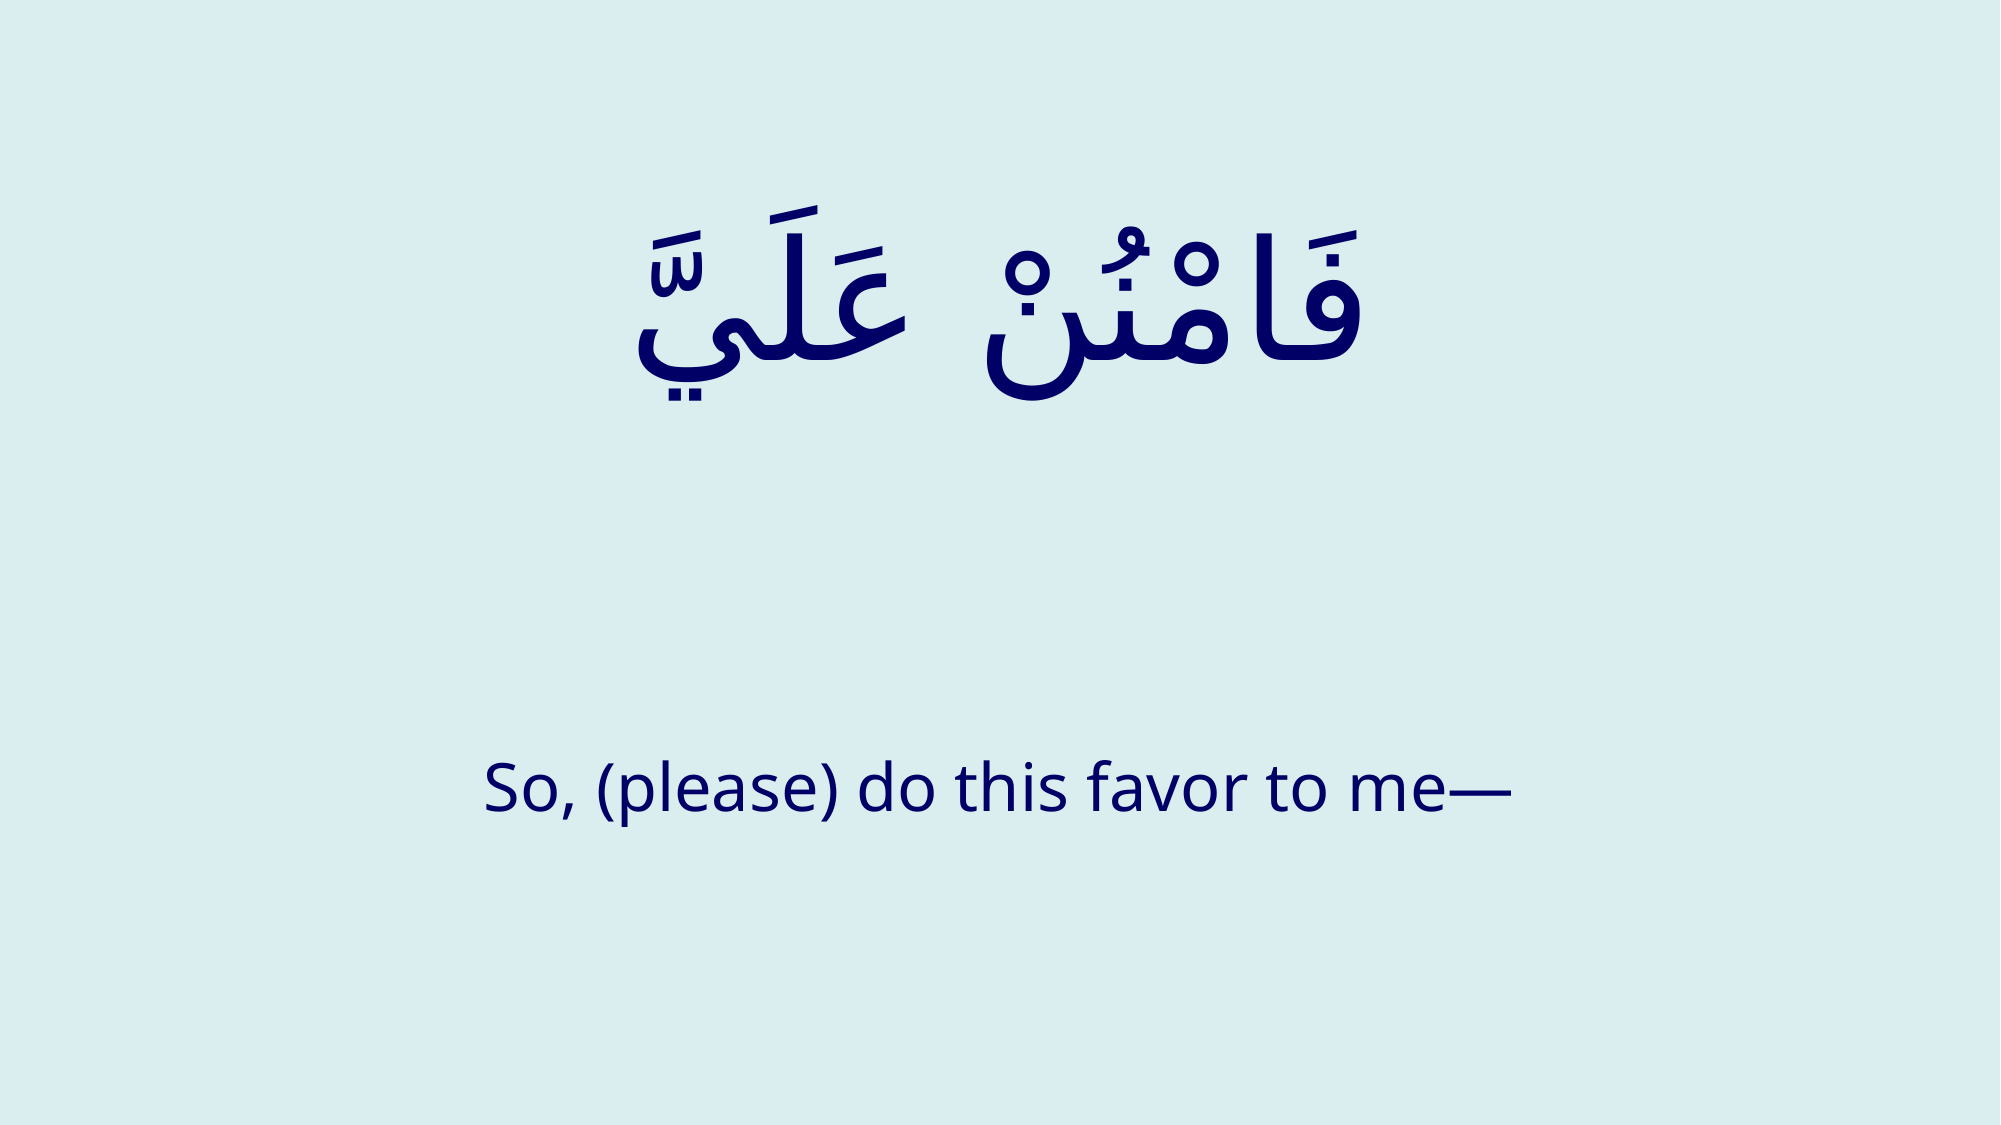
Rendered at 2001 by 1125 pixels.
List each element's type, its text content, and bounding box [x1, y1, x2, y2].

list So, (please) do this favor to me— [356, 737, 1644, 1050]
title فَامْنُنْ عَلَيَّ [0, 200, 2000, 388]
